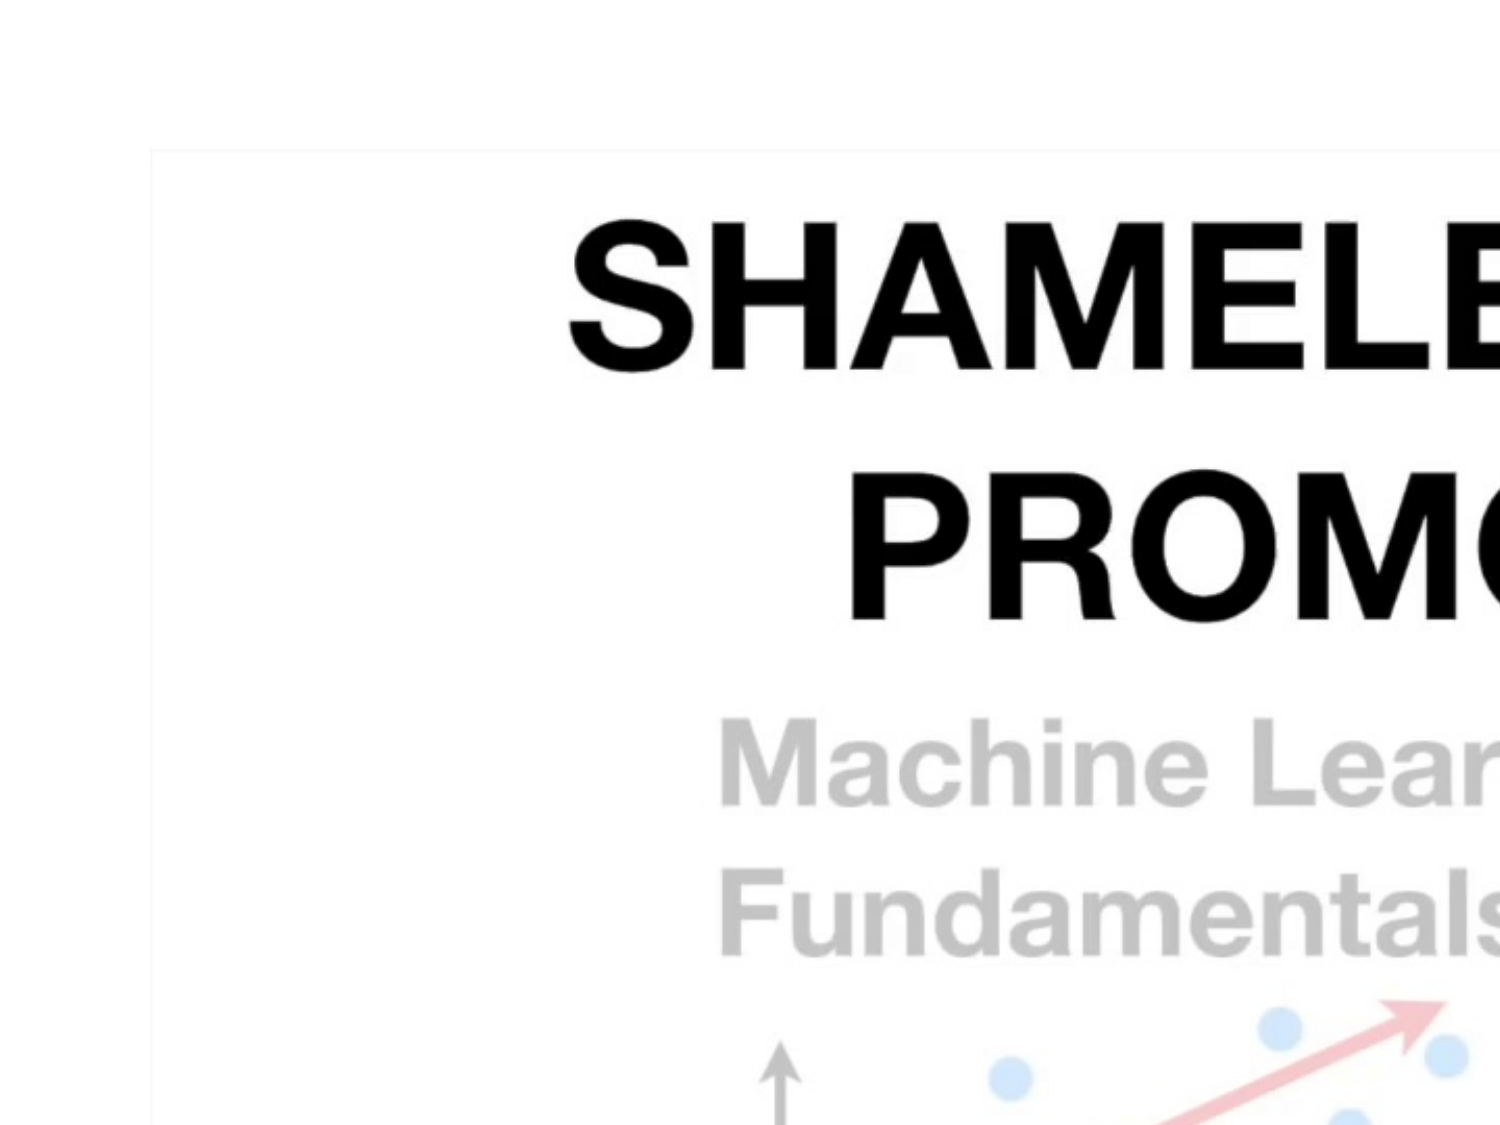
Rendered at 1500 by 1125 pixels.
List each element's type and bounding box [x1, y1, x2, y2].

picture [149, 149, 1500, 1125]
